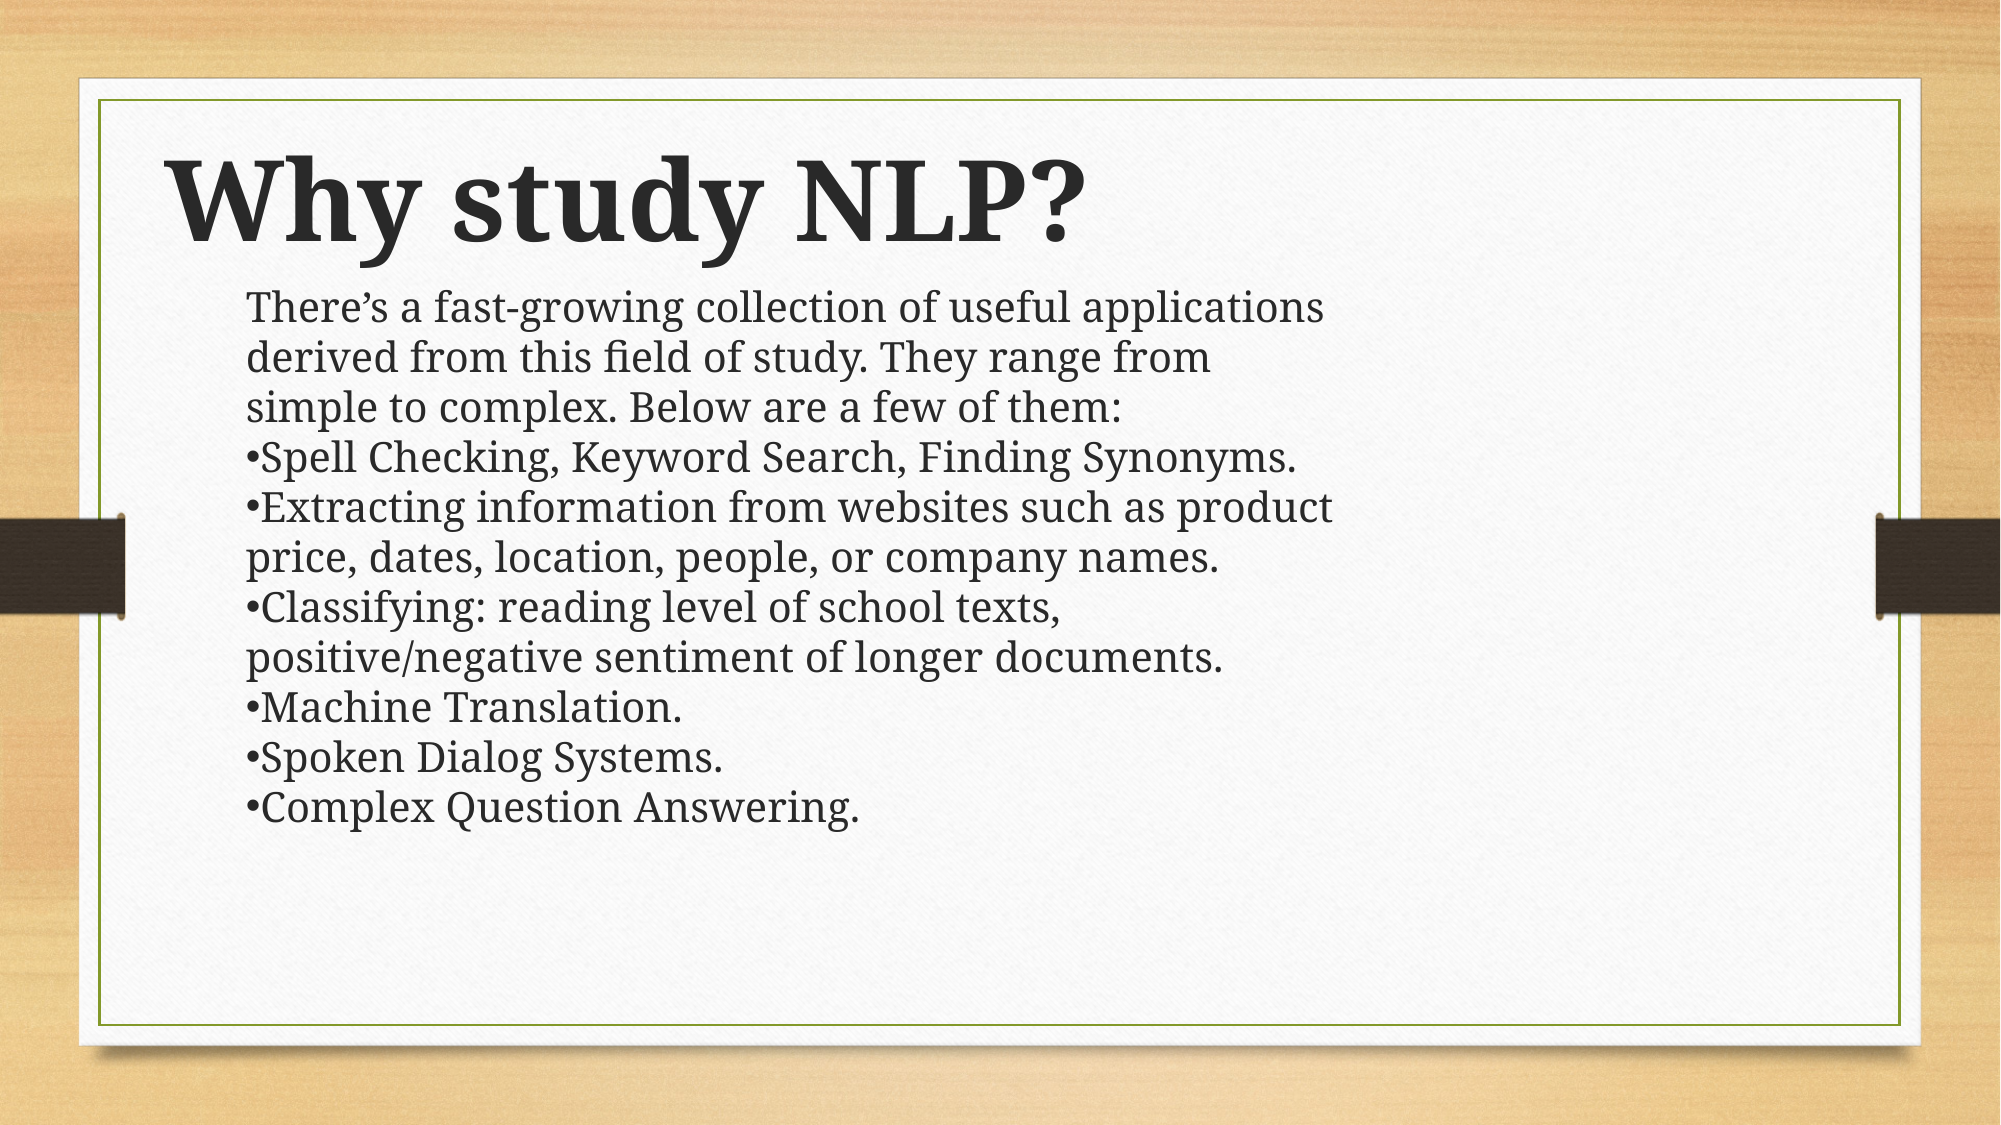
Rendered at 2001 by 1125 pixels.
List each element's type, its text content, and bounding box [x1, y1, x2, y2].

text_box Why study NLP? [149, 121, 1106, 272]
text_box There’s a fast-growing collection of useful applications derived from this field of study. They range from simple to complex. Below are a few of them: Spell Checking, Keyword Search, Finding Synonyms. Extracting information from websites such as product price, dates, location, people, or company names. Classifying: reading level of school texts, positive/negative sentiment of longer documents. Machine Translation. Spoken Dialog Systems. Complex Question Answering. [231, 273, 1360, 839]
picture [0, 0, 2001, 1125]
